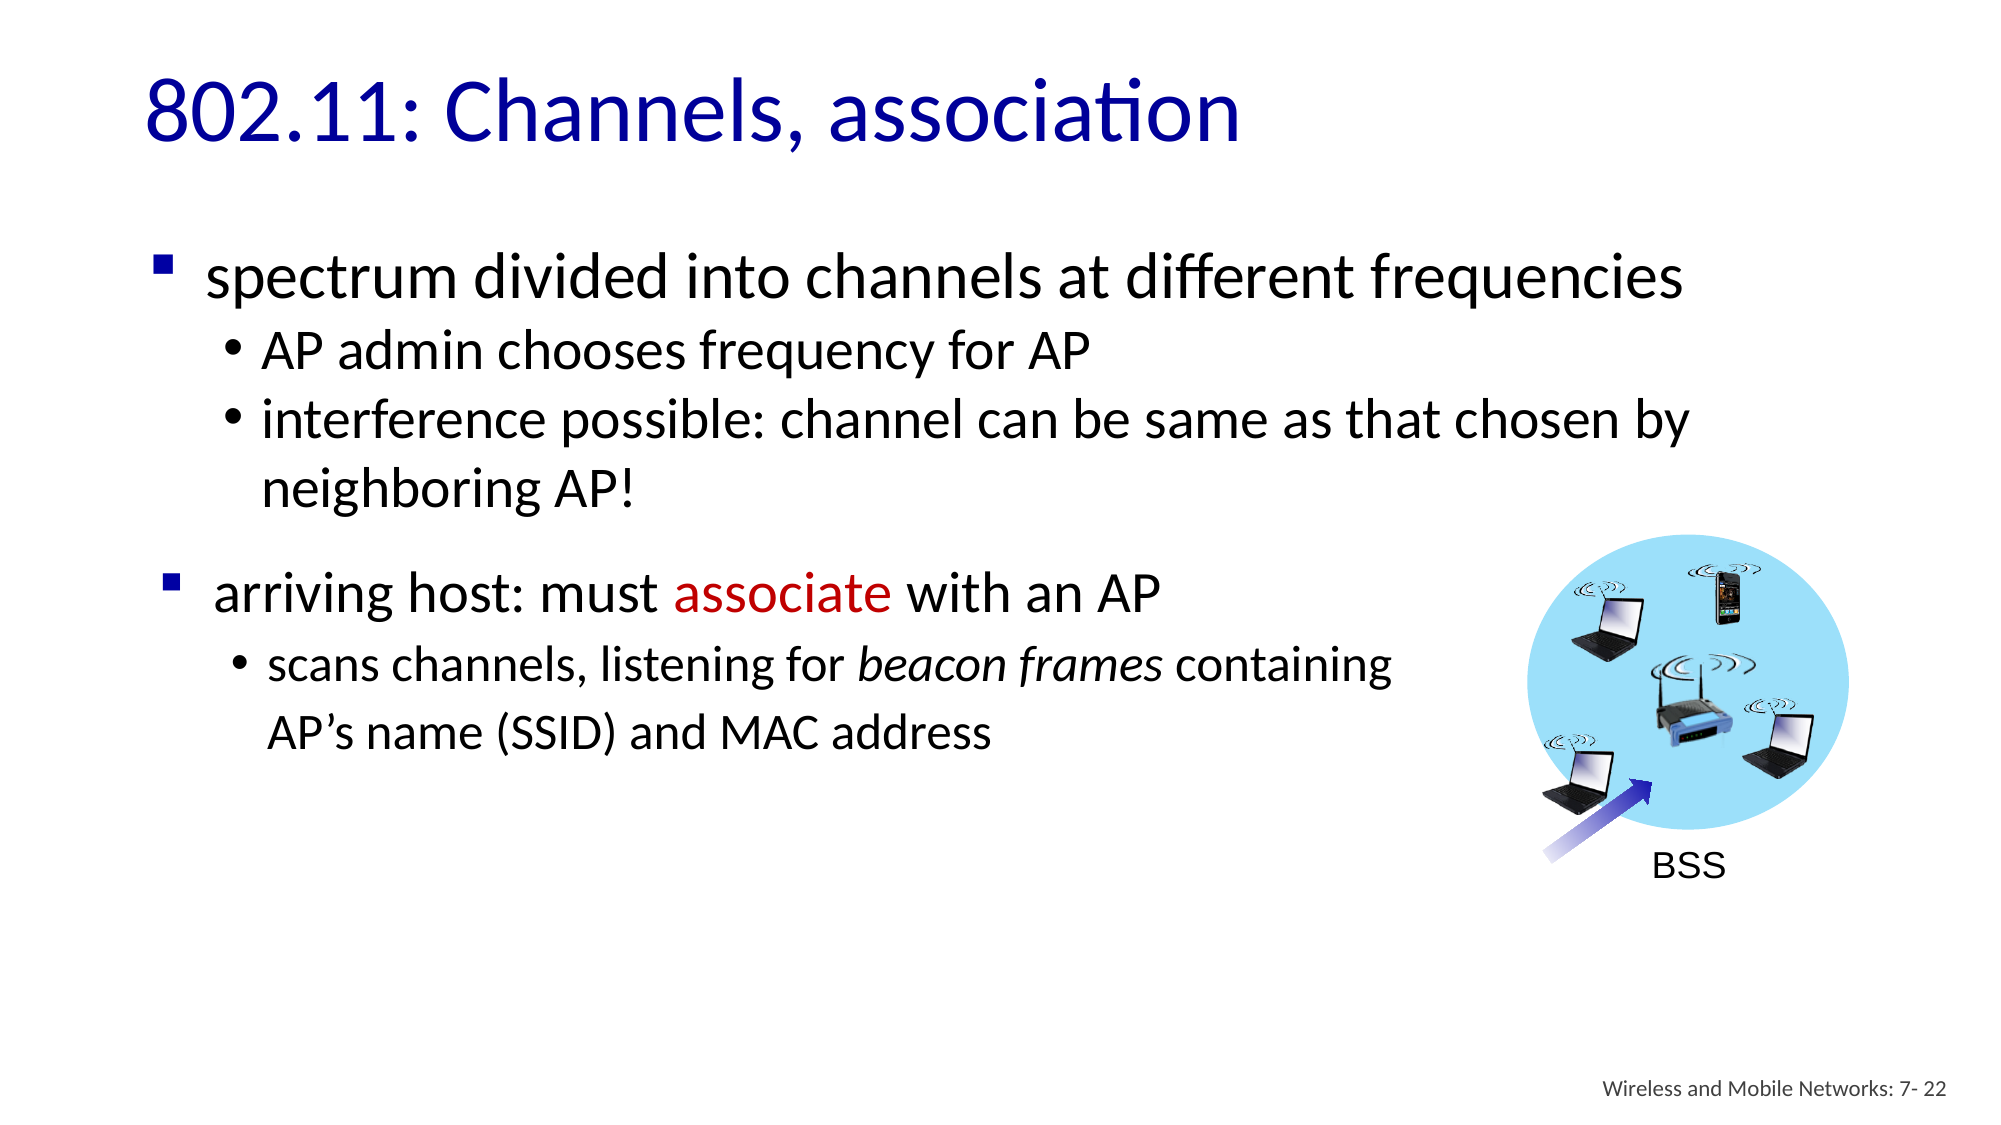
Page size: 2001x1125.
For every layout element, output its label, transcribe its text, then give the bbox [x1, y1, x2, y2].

text_box spectrum divided into channels at different frequencies AP admin chooses frequency for AP interference possible: channel can be same as that chosen by neighboring AP! [133, 225, 1732, 529]
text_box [1535, 732, 1664, 836]
text_box arriving host: must associate with an AP scans channels, listening for beacon frames containing AP’s name (SSID) and MAC address [143, 539, 1414, 1016]
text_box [1650, 652, 1756, 748]
text_box [1527, 534, 1849, 773]
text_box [1687, 562, 1761, 626]
title 802.11: Channels, association [129, 38, 1855, 186]
slide_number Wireless and Mobile Networks: 7- 22 [1512, 1056, 1963, 1117]
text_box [1571, 579, 1644, 662]
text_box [1742, 696, 1815, 779]
text_box [1664, 748, 1810, 830]
text_box BSS [1602, 833, 1776, 894]
